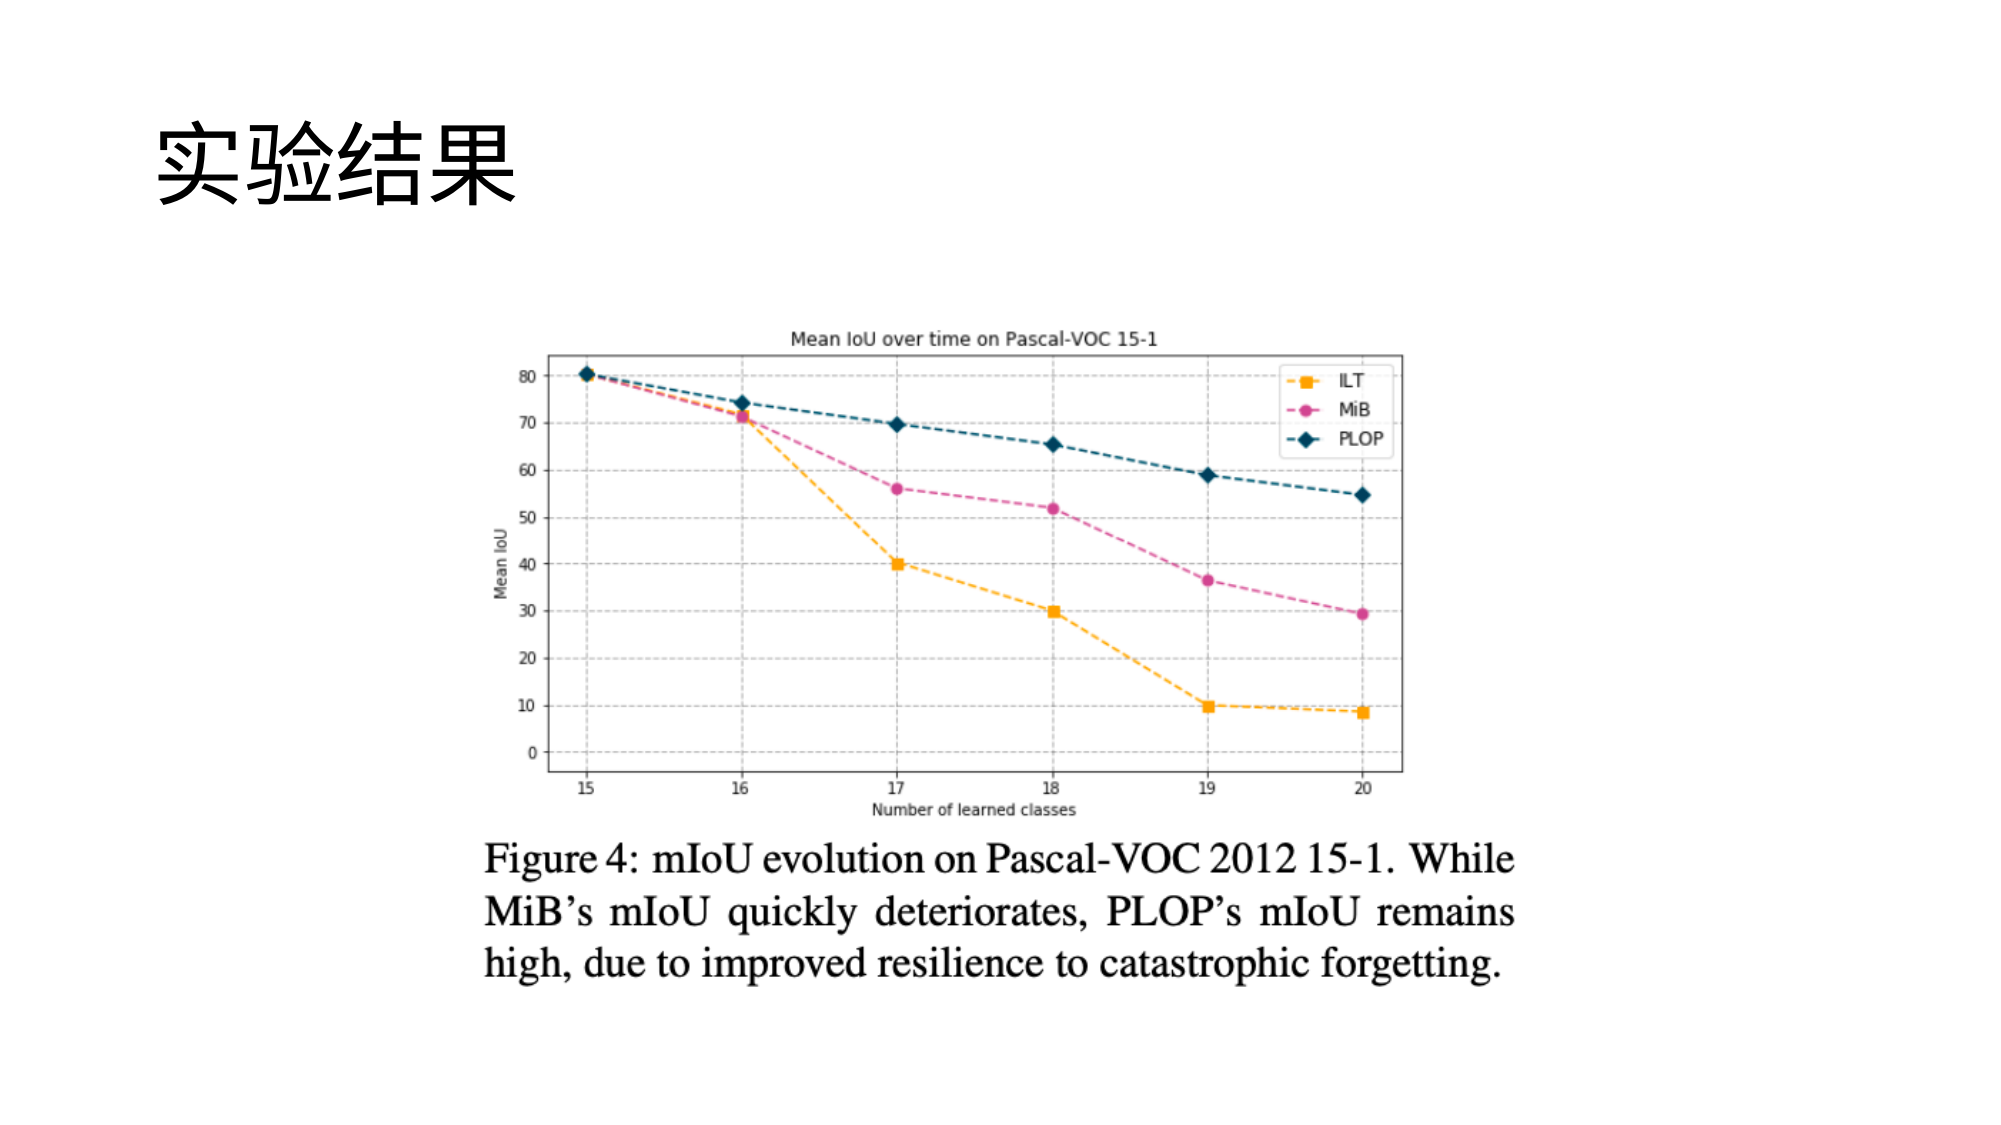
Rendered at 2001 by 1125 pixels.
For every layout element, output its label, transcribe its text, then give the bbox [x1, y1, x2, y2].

title 实验结果 [137, 59, 1863, 278]
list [467, 299, 1533, 1014]
